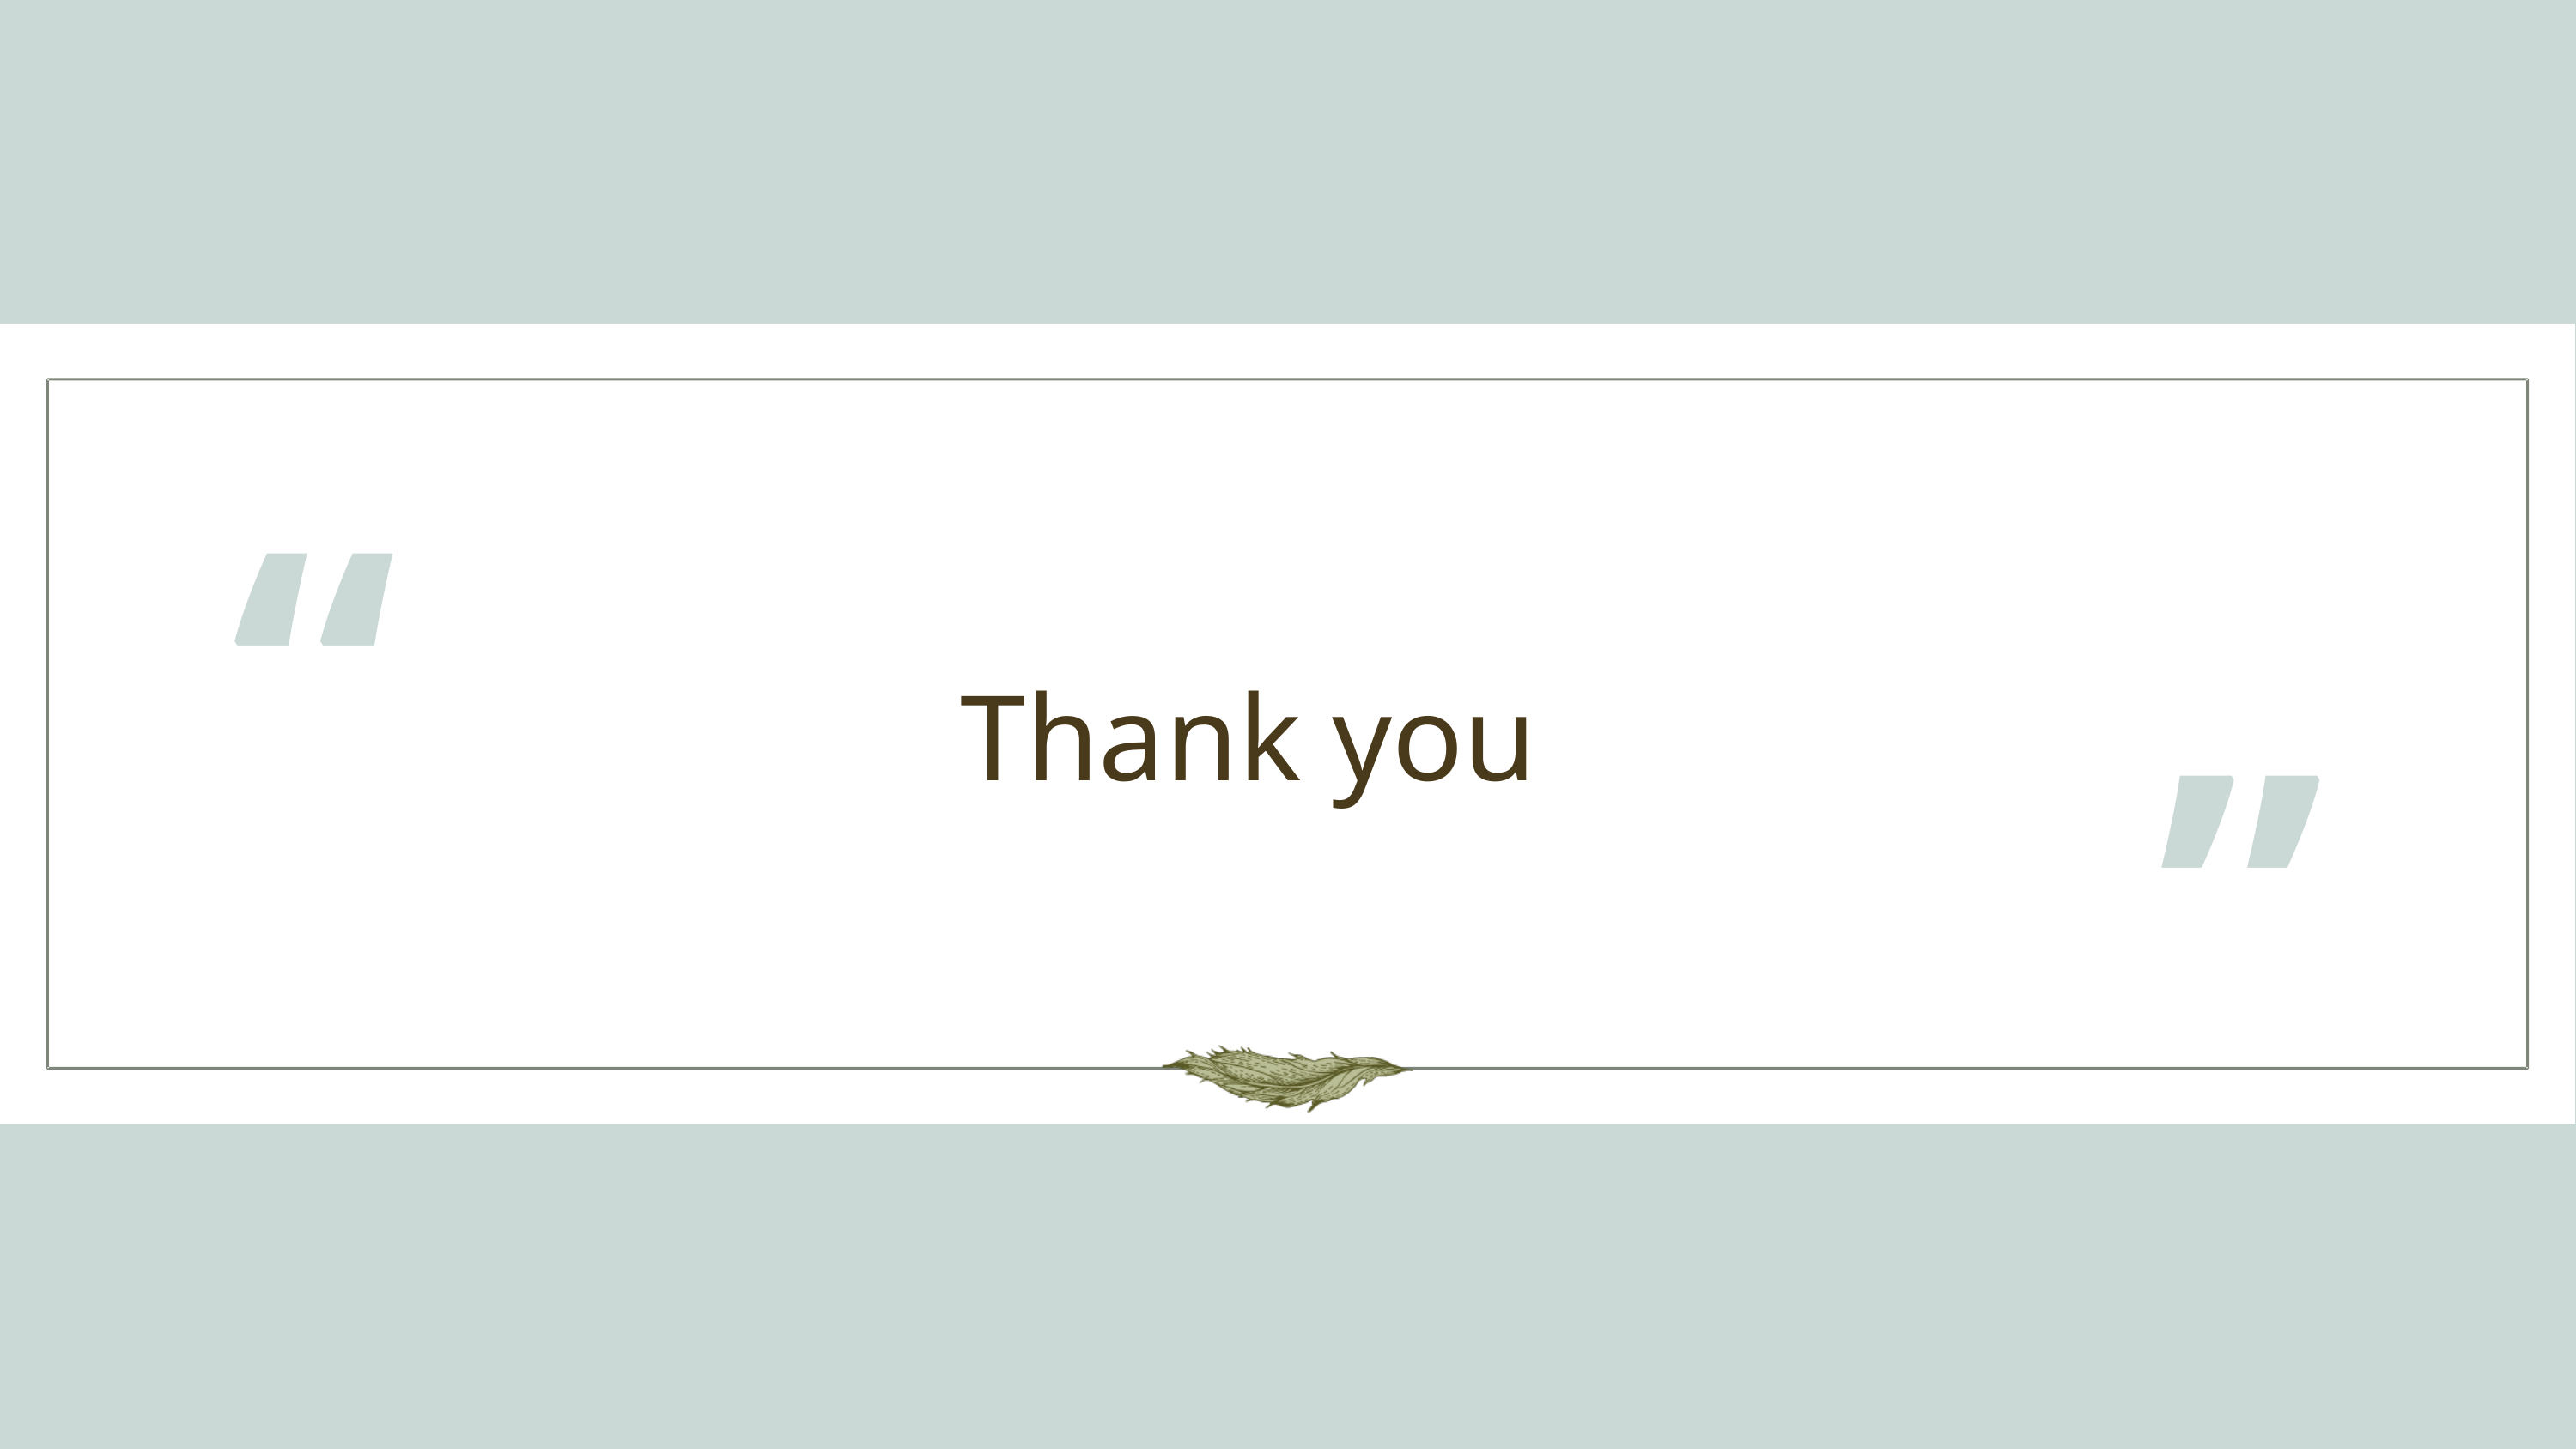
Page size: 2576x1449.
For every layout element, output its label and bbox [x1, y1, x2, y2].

text_box [0, 324, 2576, 1125]
text_box [46, 378, 2530, 1070]
text_box [1160, 1040, 1415, 1114]
